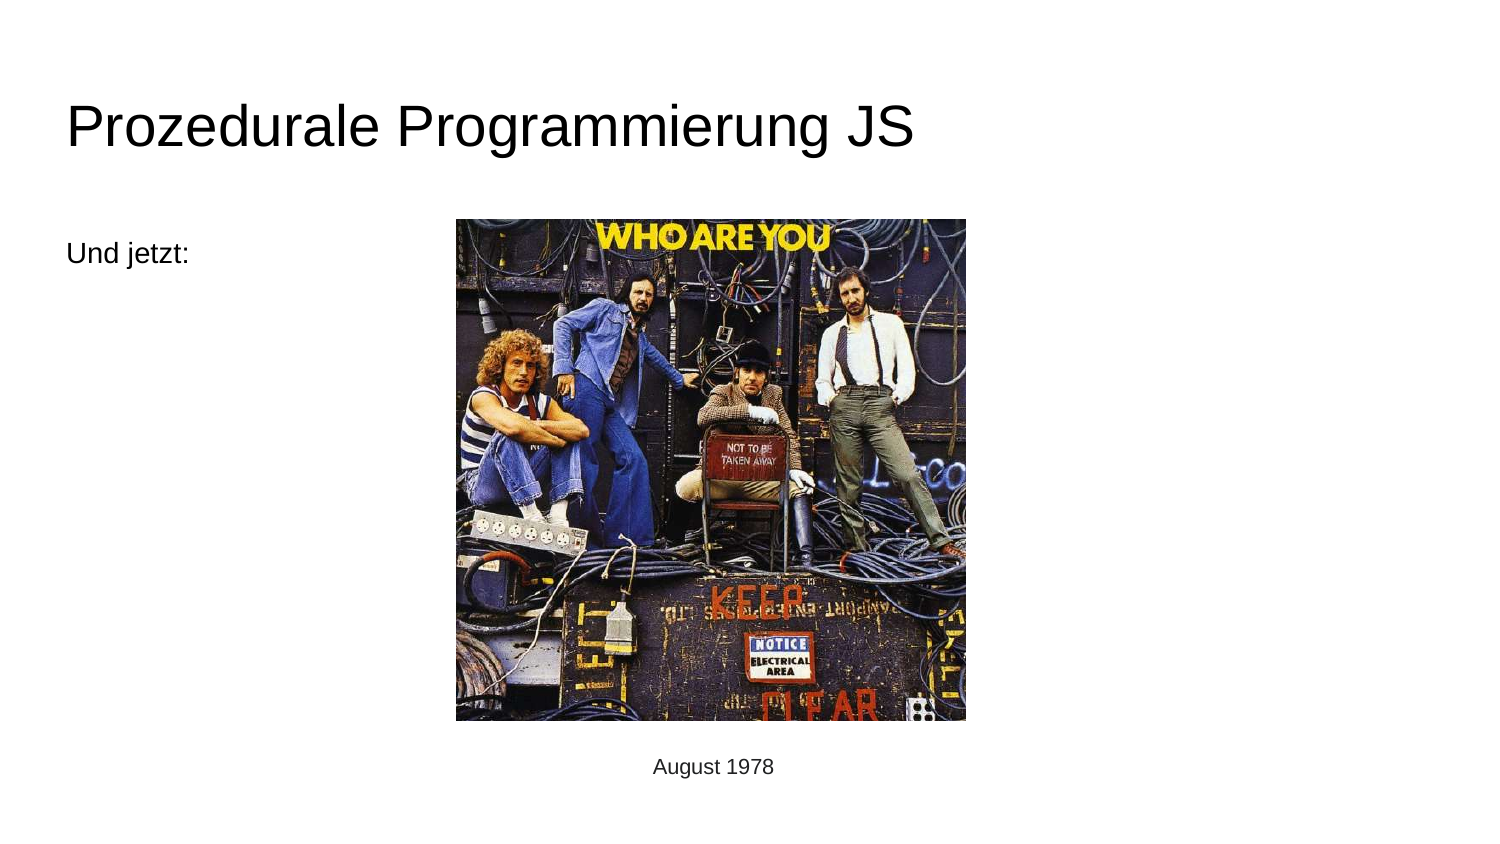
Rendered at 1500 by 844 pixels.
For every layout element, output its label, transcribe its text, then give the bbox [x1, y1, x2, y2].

picture [455, 219, 966, 721]
title Prozedurale Programmierung JS [51, 72, 1449, 167]
text_box August 1978 [567, 737, 854, 800]
text_box Und jetzt: [51, 219, 338, 282]
